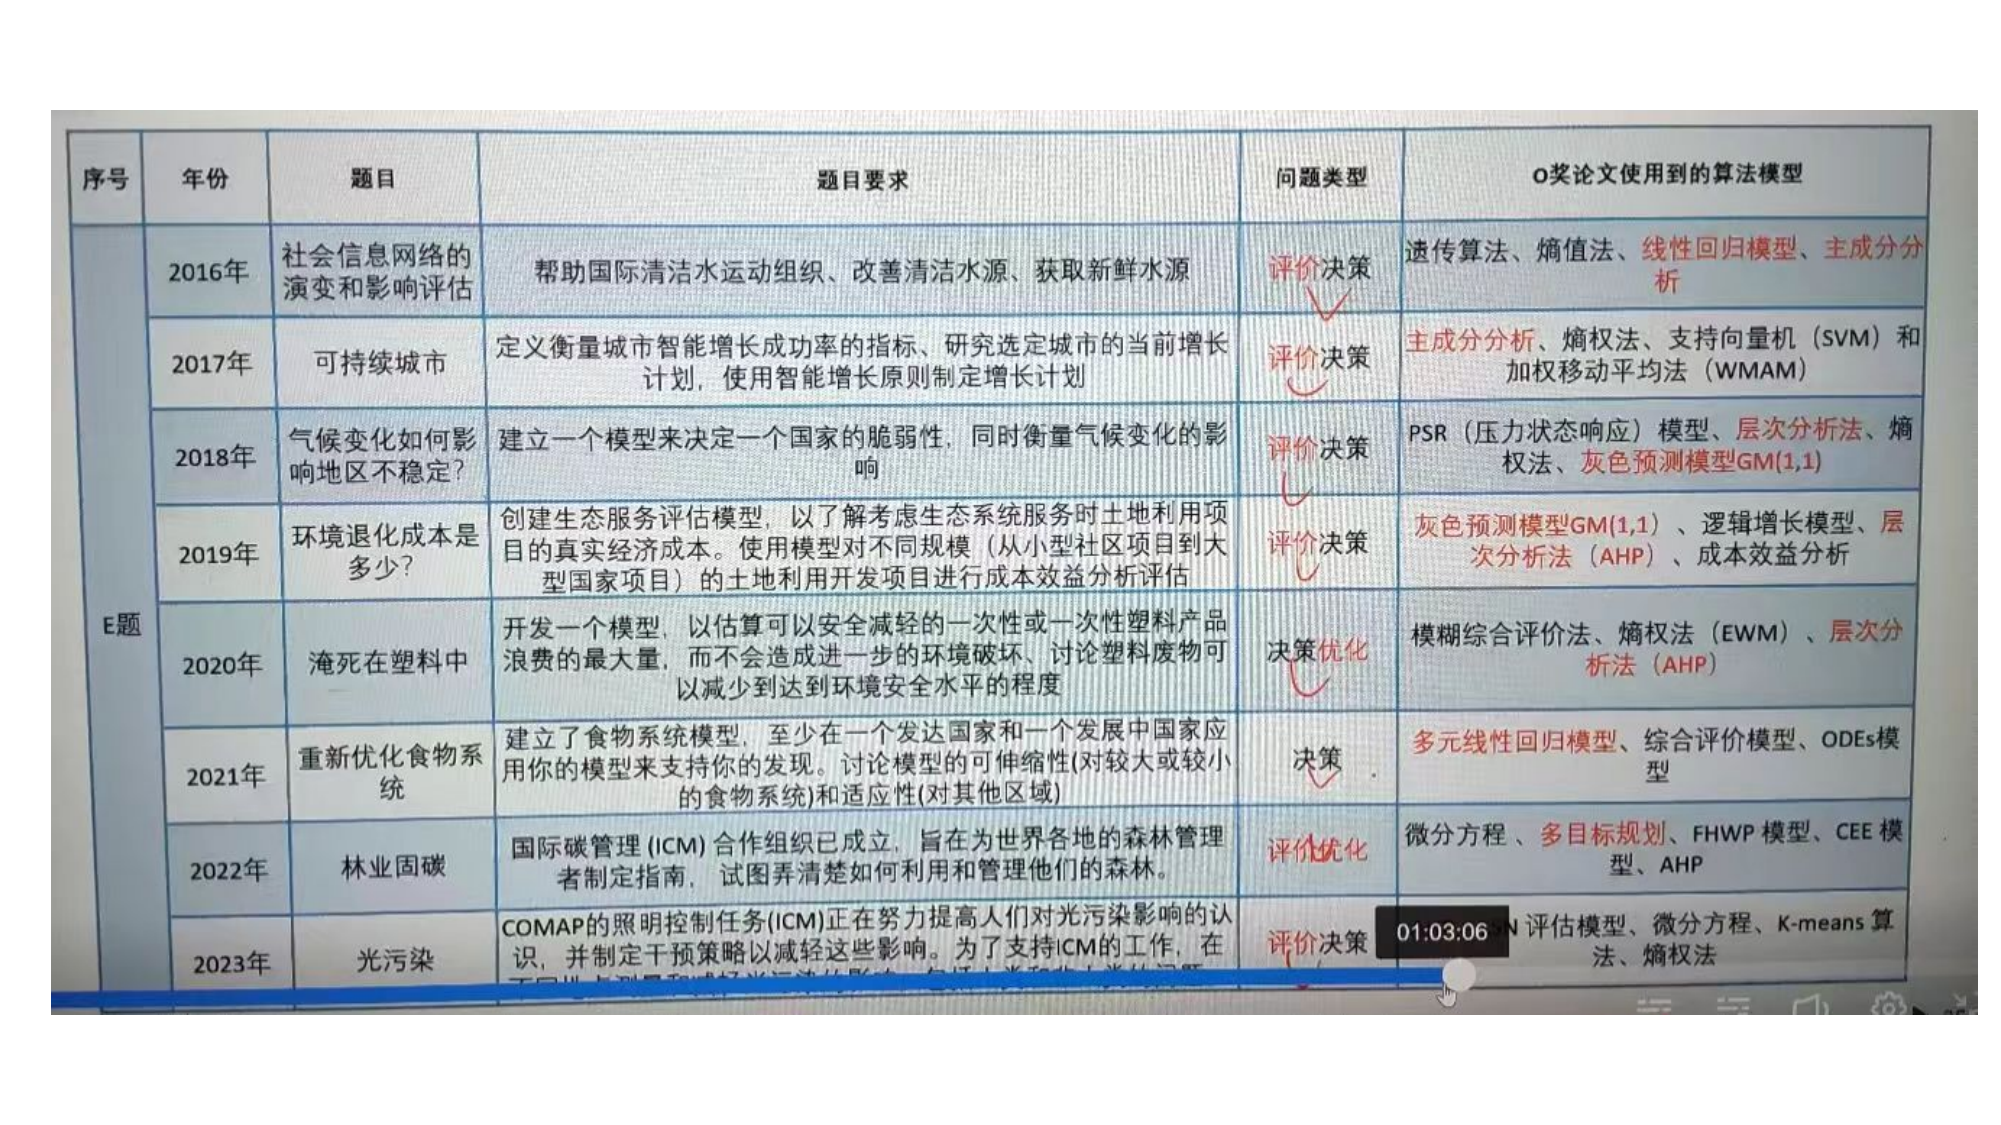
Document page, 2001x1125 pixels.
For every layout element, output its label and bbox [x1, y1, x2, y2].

picture [50, 110, 1978, 1015]
